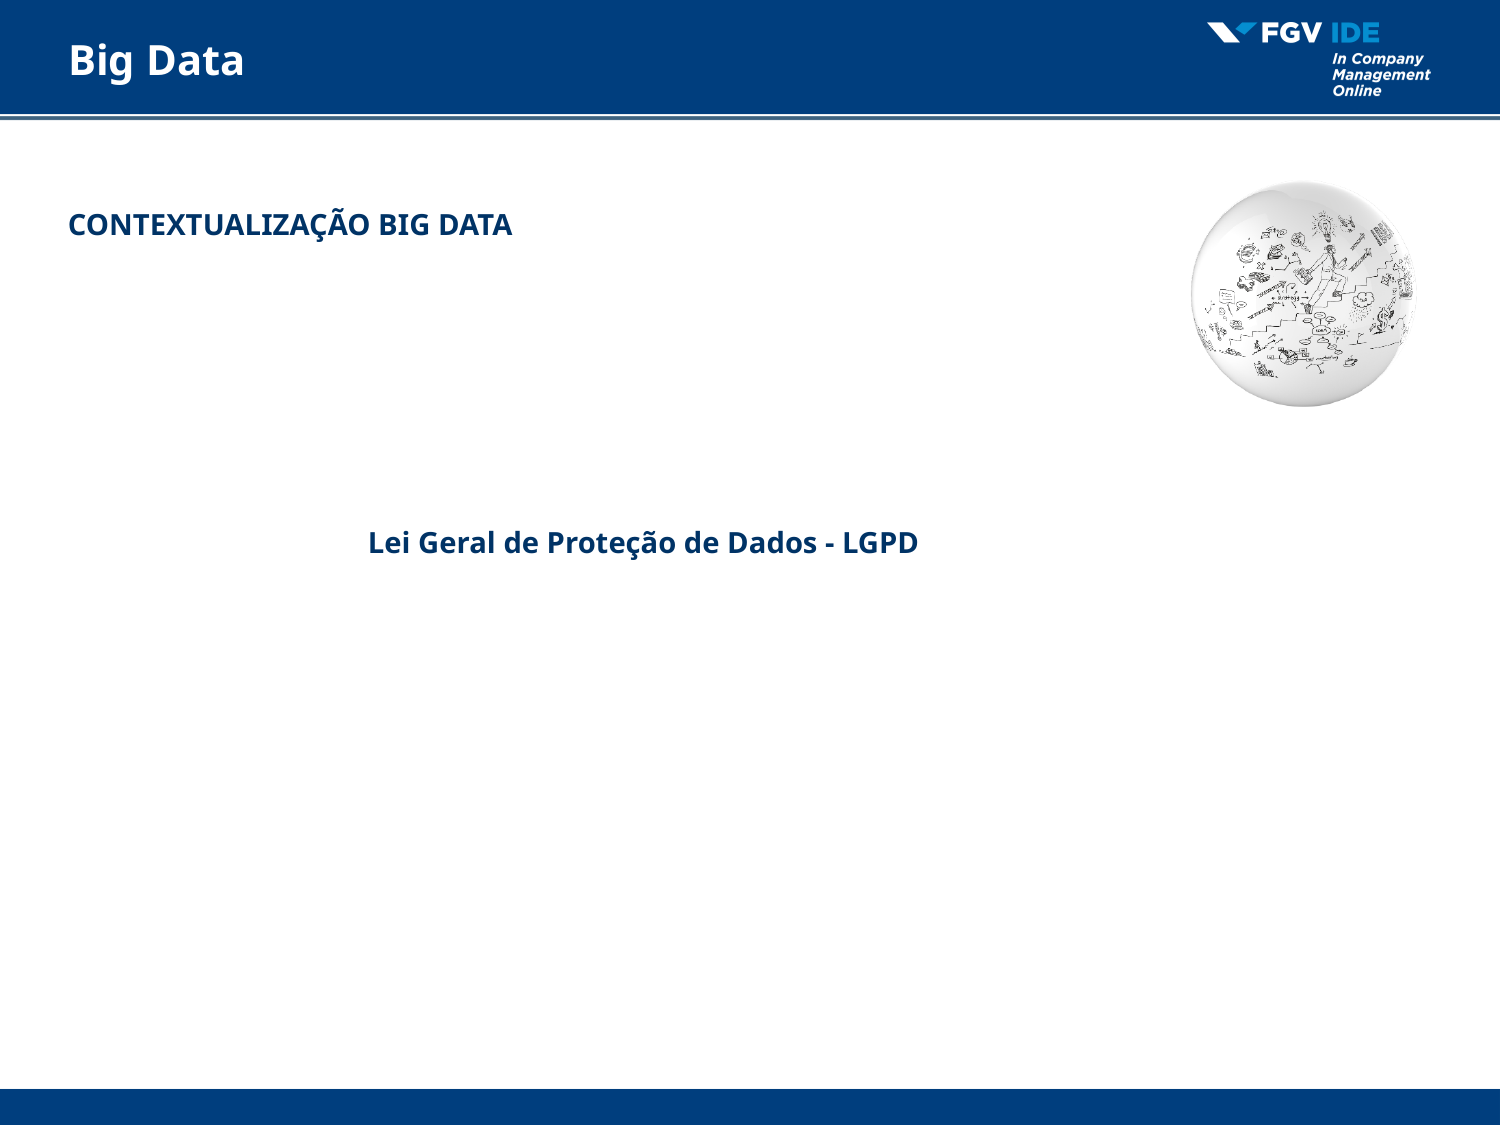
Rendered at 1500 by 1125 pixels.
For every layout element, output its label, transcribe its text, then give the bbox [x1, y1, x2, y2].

picture [0, 0, 1500, 1125]
text_box Big Data [53, 26, 881, 95]
list CONTEXTUALIZAÇÃO BIG DATA Lei Geral de Proteção de Dados - LGPD [53, 149, 1447, 1059]
